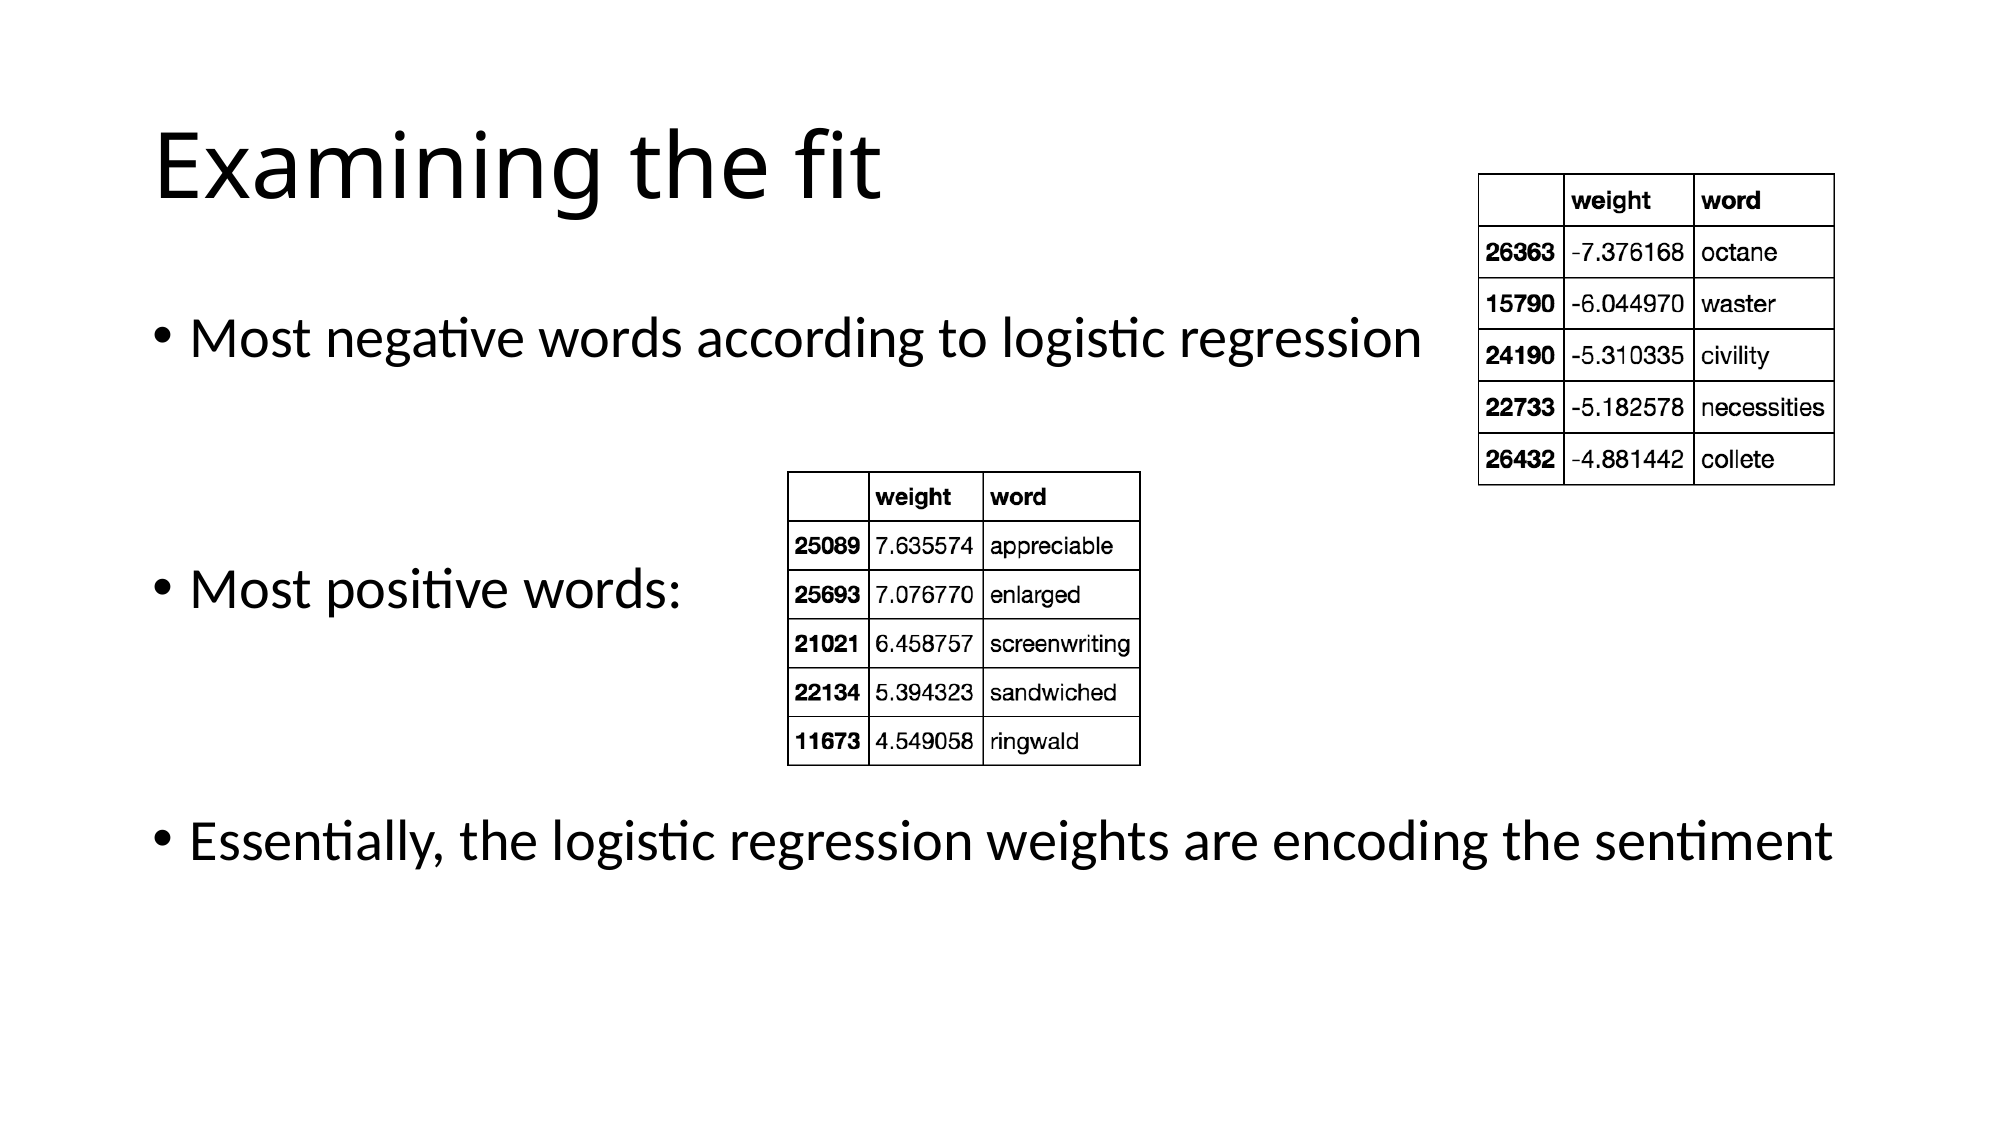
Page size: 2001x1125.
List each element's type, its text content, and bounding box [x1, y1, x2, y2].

picture [1470, 162, 1842, 494]
title Examining the fit [137, 59, 1863, 278]
picture [780, 464, 1147, 781]
list Most negative words according to logistic regression Most positive words: Essentially, the logistic regression weights are encoding the sentiment [137, 299, 1863, 1014]
